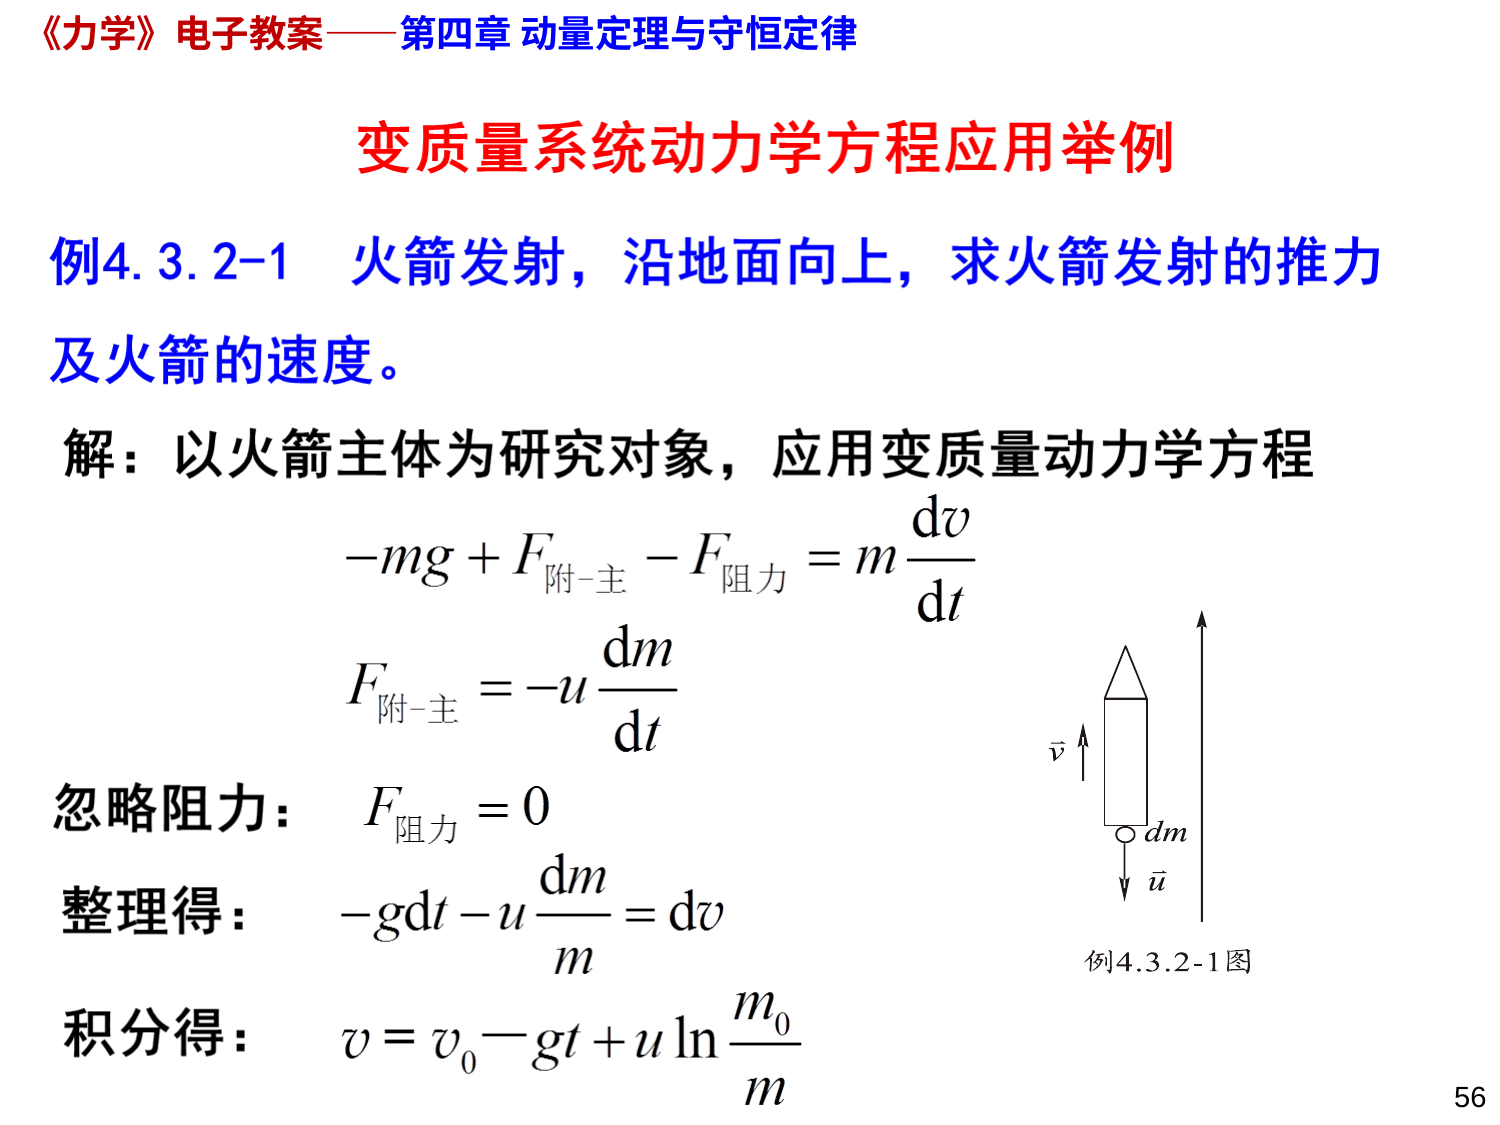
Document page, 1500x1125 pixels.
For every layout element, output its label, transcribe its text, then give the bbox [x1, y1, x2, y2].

picture [1021, 597, 1271, 981]
picture [29, 979, 315, 1095]
picture [15, 89, 1424, 1118]
slide_number 56 [1151, 1070, 1500, 1114]
